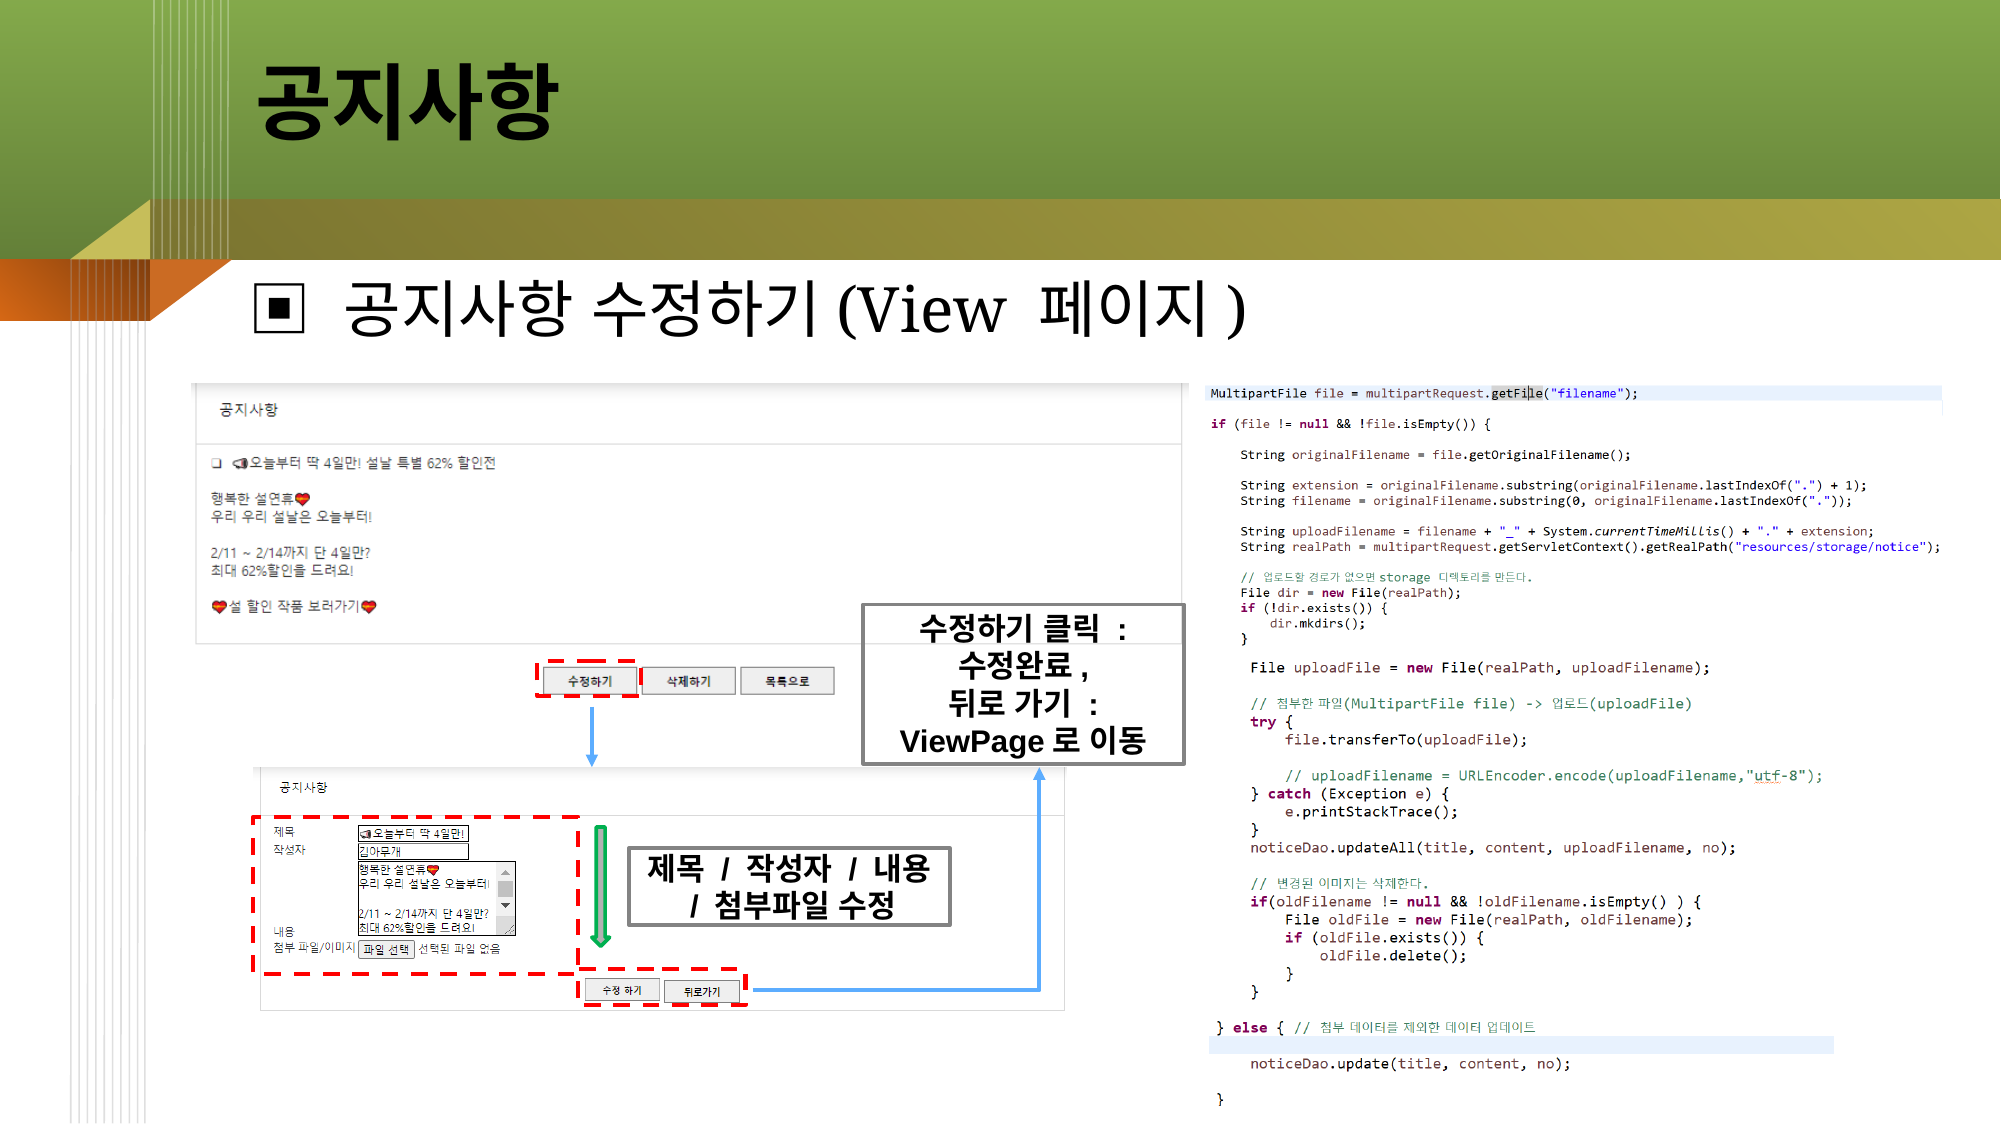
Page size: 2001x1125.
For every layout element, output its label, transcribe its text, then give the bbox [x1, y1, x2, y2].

picture [190, 382, 1189, 697]
title 공지사항 [240, 6, 1916, 194]
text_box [751, 766, 1040, 991]
list ▣ 공지사항 수정하기(View 페이지) [233, 262, 1900, 1005]
text_box 수정하기 클릭 : 수정완료, 뒤로 가기 : ViewPage로 이동 [861, 705, 1186, 766]
picture [1204, 382, 1944, 1107]
picture [252, 766, 1068, 1021]
